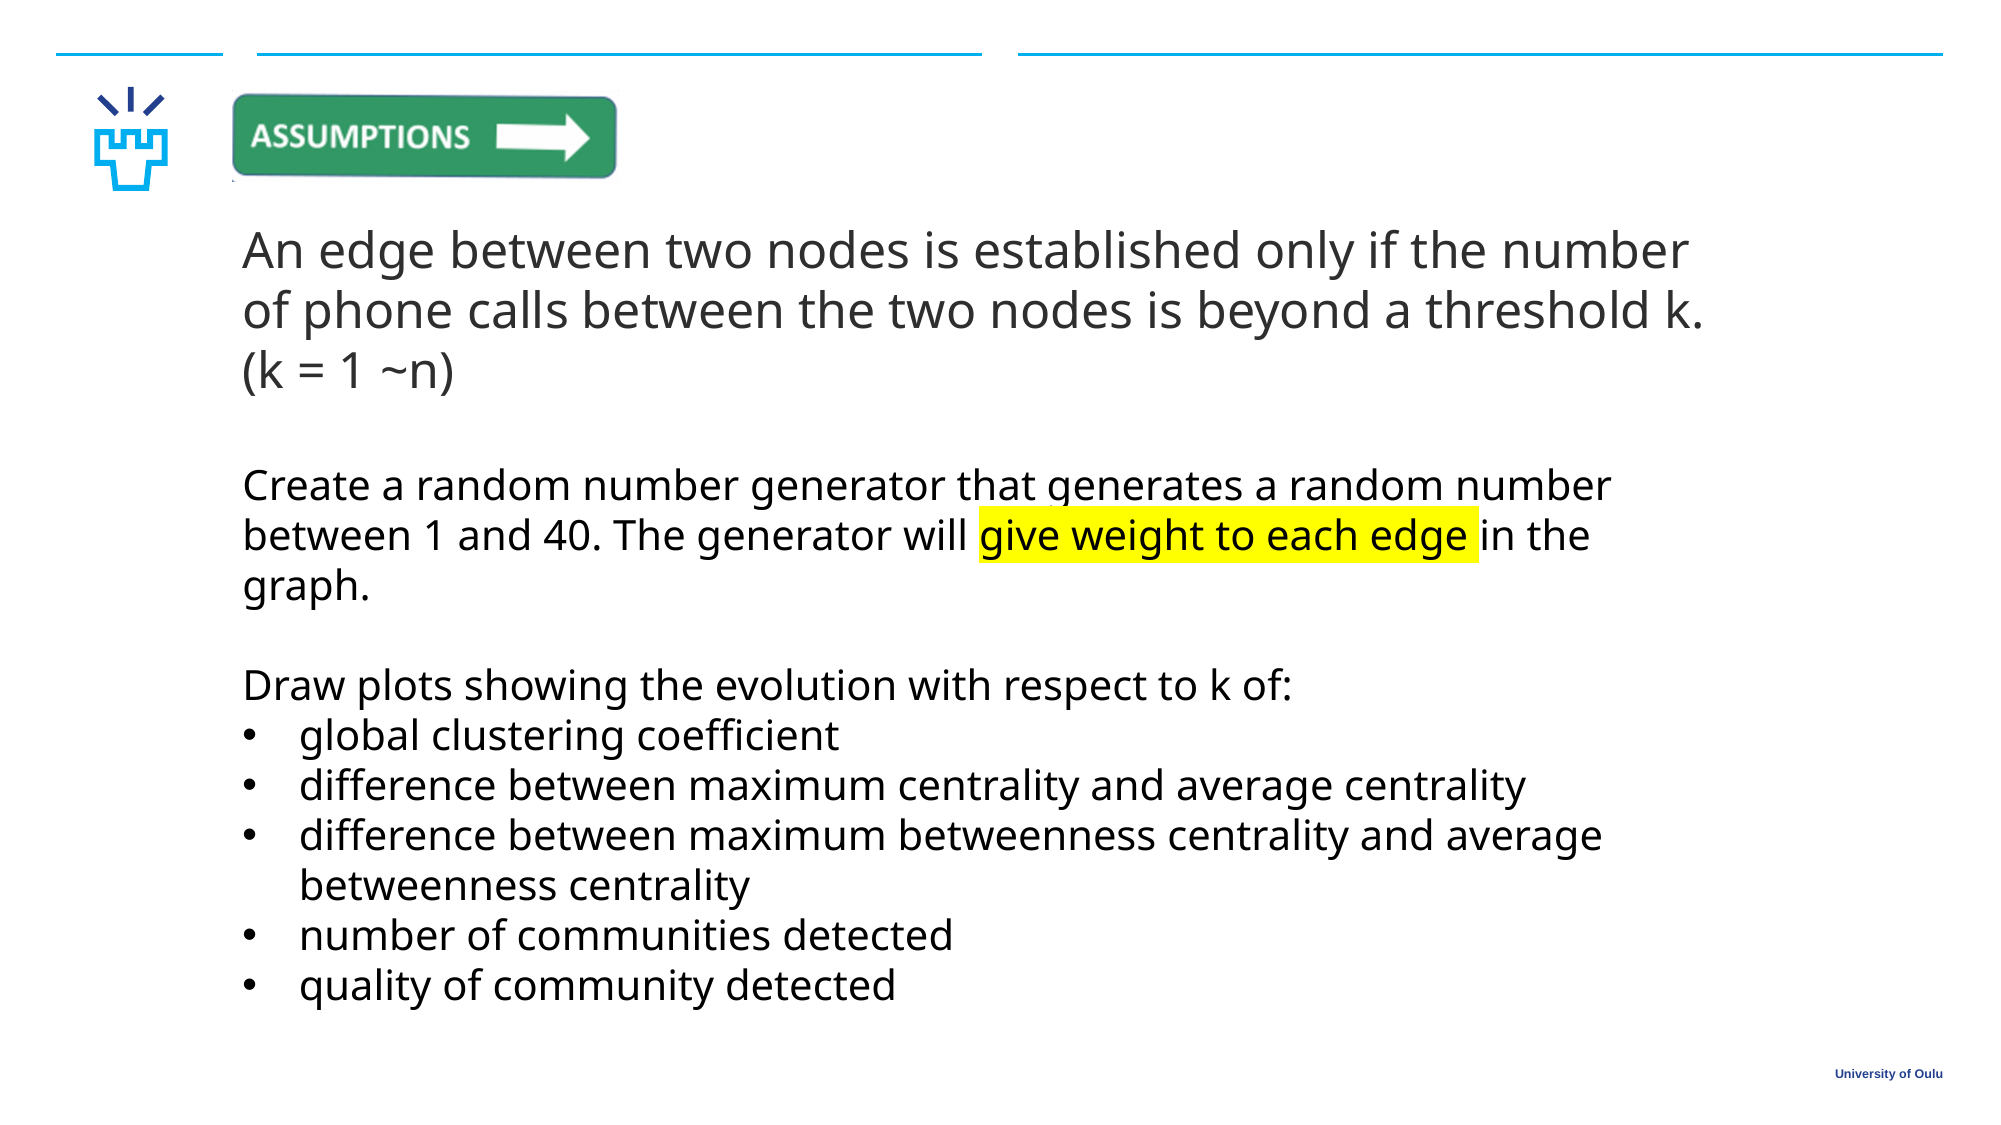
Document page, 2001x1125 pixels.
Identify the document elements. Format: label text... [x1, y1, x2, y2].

picture [232, 90, 619, 182]
text_box An edge between two nodes is established only if the number of phone calls between the two nodes is beyond a threshold k. (k = 1 ~n) Create a random number generator that generates a random number between 1 and 40. The generator will give weight to each edge in the graph. Draw plots showing the evolution with respect to k of: global clustering coefficient difference between maximum centrality and average centrality difference between maximum betweenness centrality and average betweenness centrality number of communities detected quality of community detected [227, 211, 1742, 1017]
